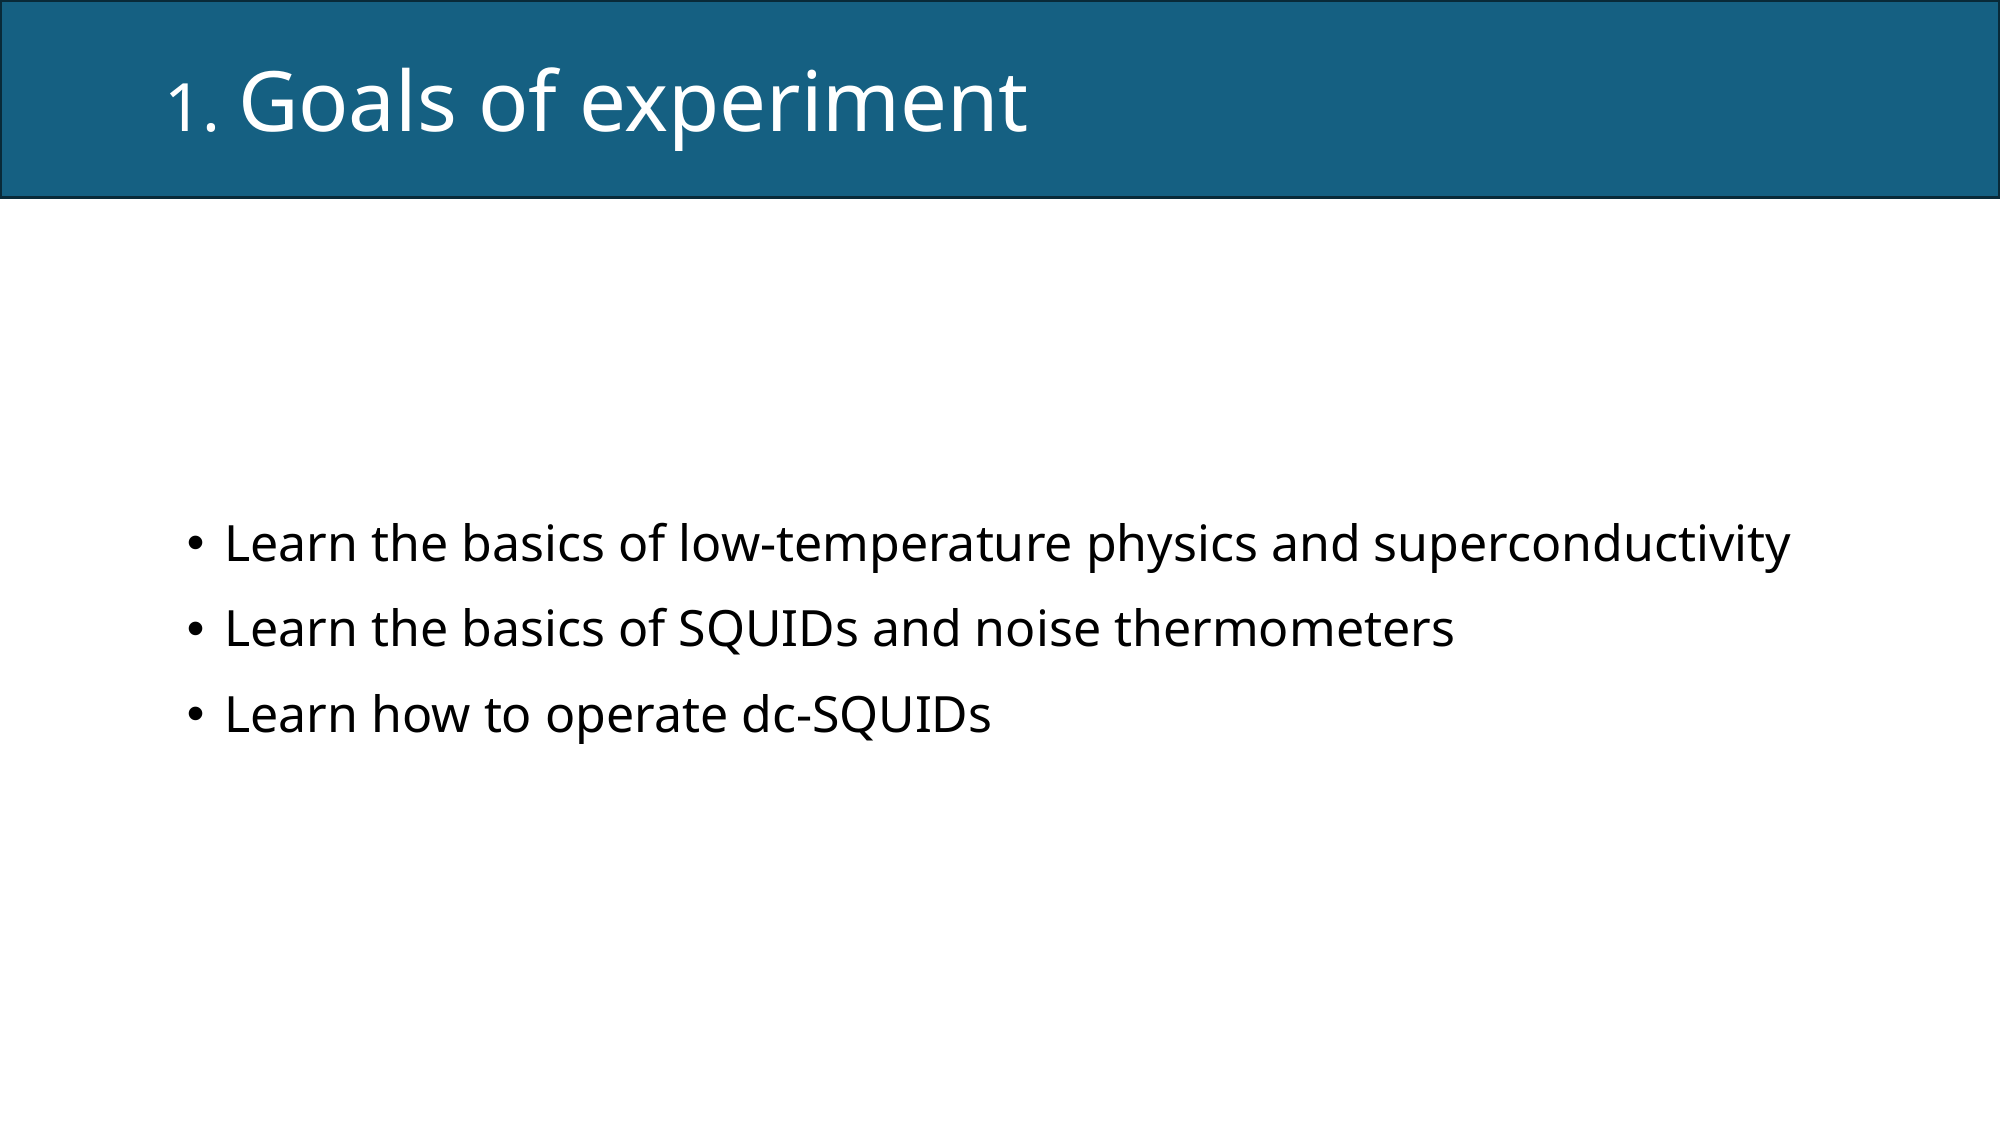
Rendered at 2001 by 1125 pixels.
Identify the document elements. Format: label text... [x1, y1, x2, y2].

list Learn the basics of low-temperature physics and superconductivity Learn the basics of SQUIDs and noise thermometers Learn how to operate dc-SQUIDs [97, 252, 1948, 1062]
text_box 1. Goals of experiment [0, 0, 2000, 199]
